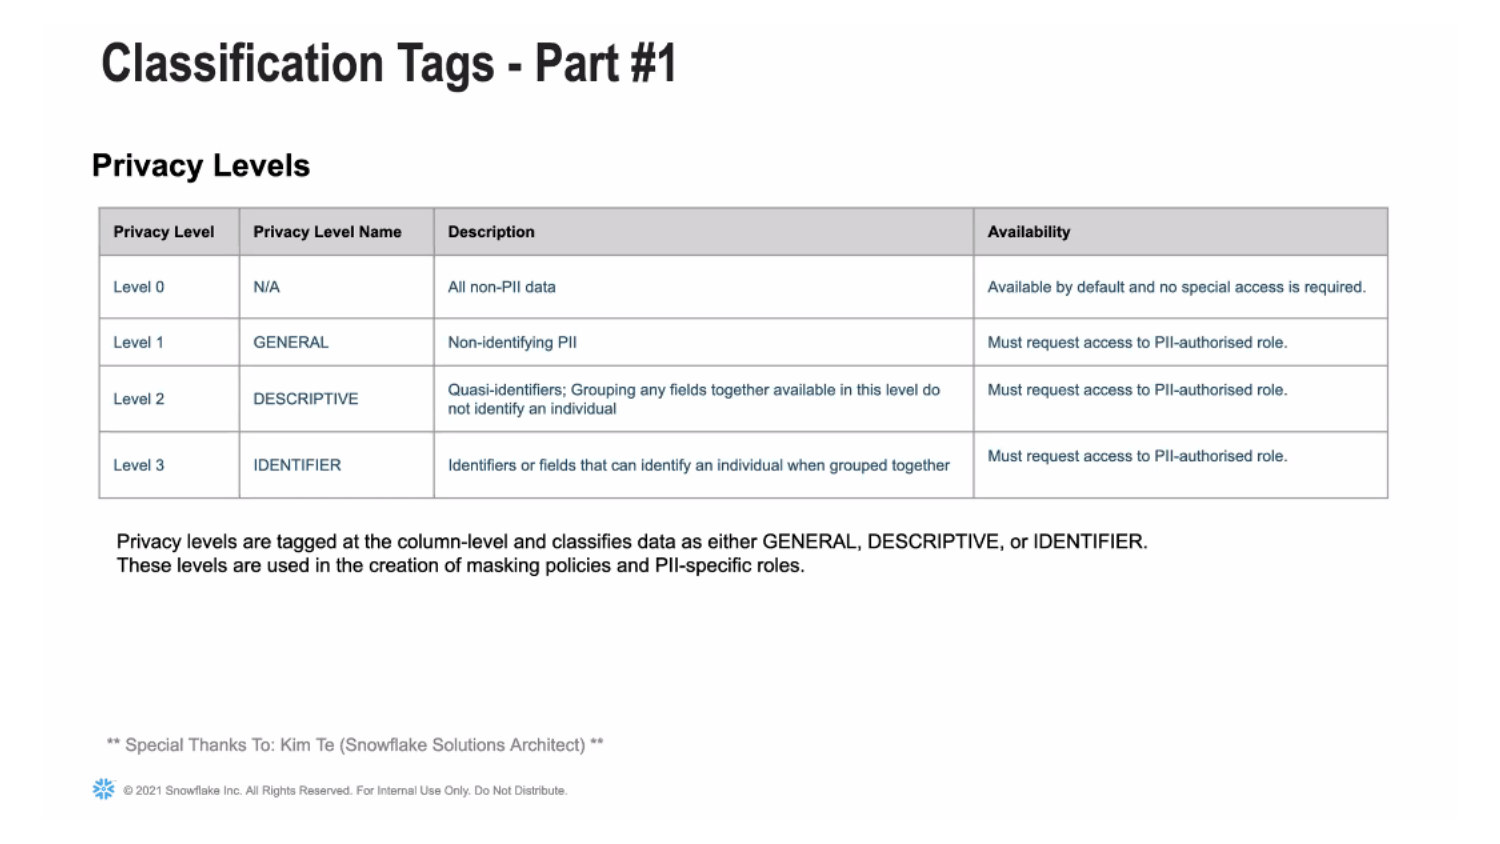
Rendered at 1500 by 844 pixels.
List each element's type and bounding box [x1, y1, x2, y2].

picture [42, 24, 1458, 819]
